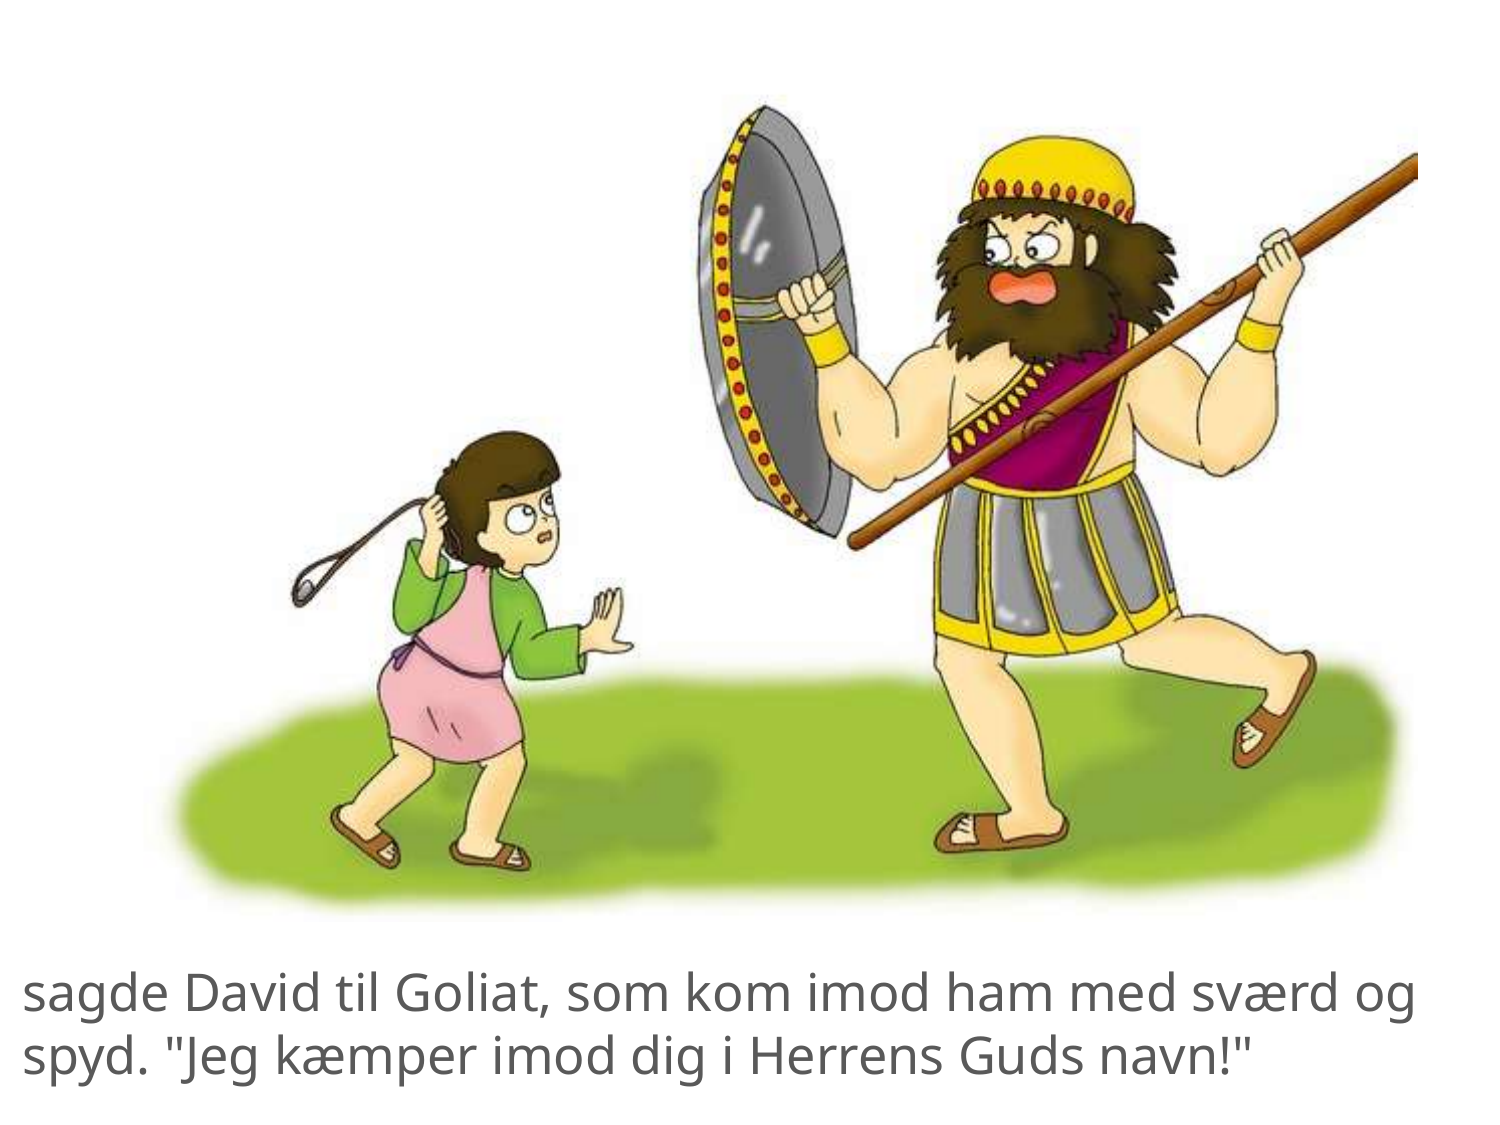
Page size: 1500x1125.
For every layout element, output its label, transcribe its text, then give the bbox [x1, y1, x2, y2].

picture [111, 30, 1418, 922]
text_box sagde David til Goliat, som kom imod ham med sværd og spyd. "Jeg kæmper imod dig i Herrens Guds navn!" [7, 952, 1493, 1092]
